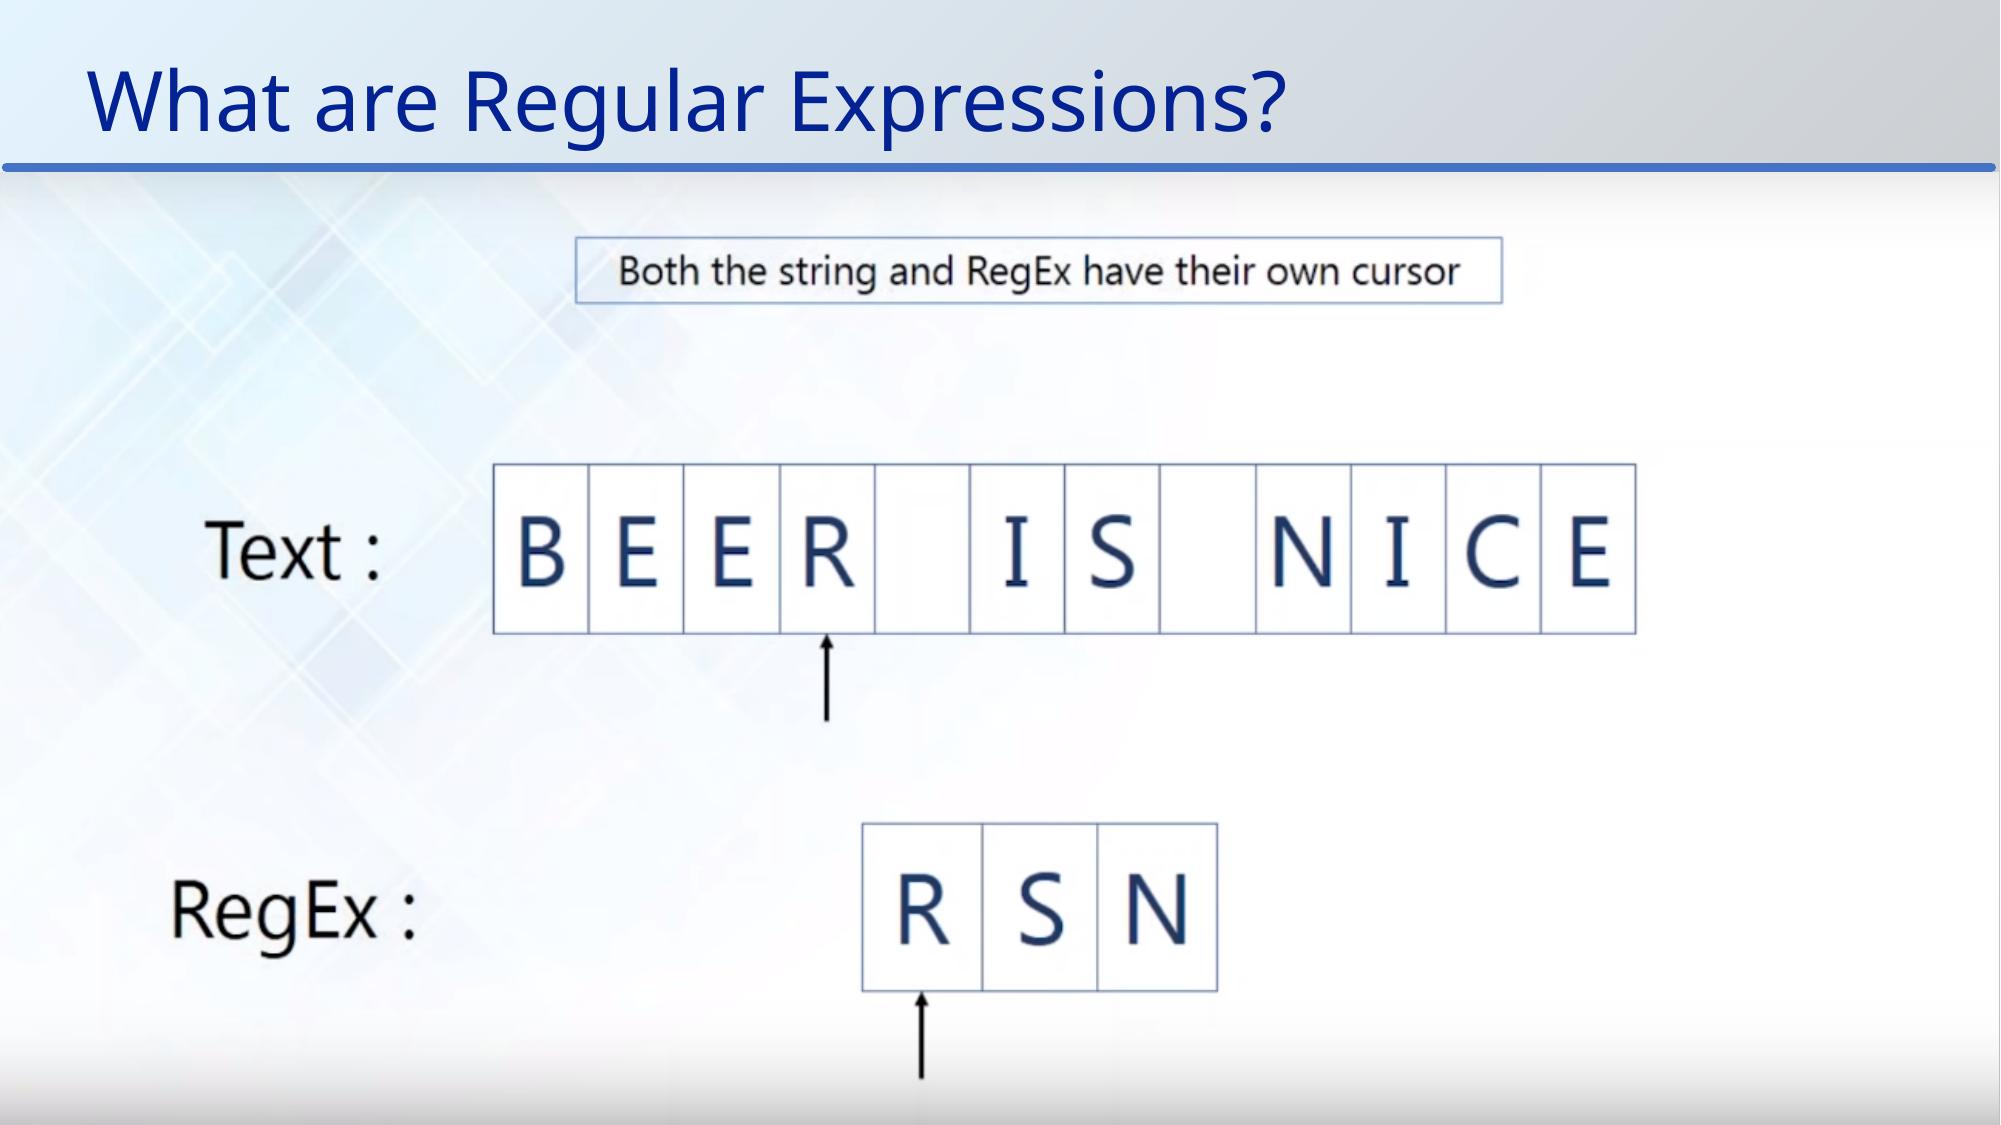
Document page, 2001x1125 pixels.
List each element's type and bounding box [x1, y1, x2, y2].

picture [0, 172, 1999, 1125]
text_box [6, 41, 1992, 168]
